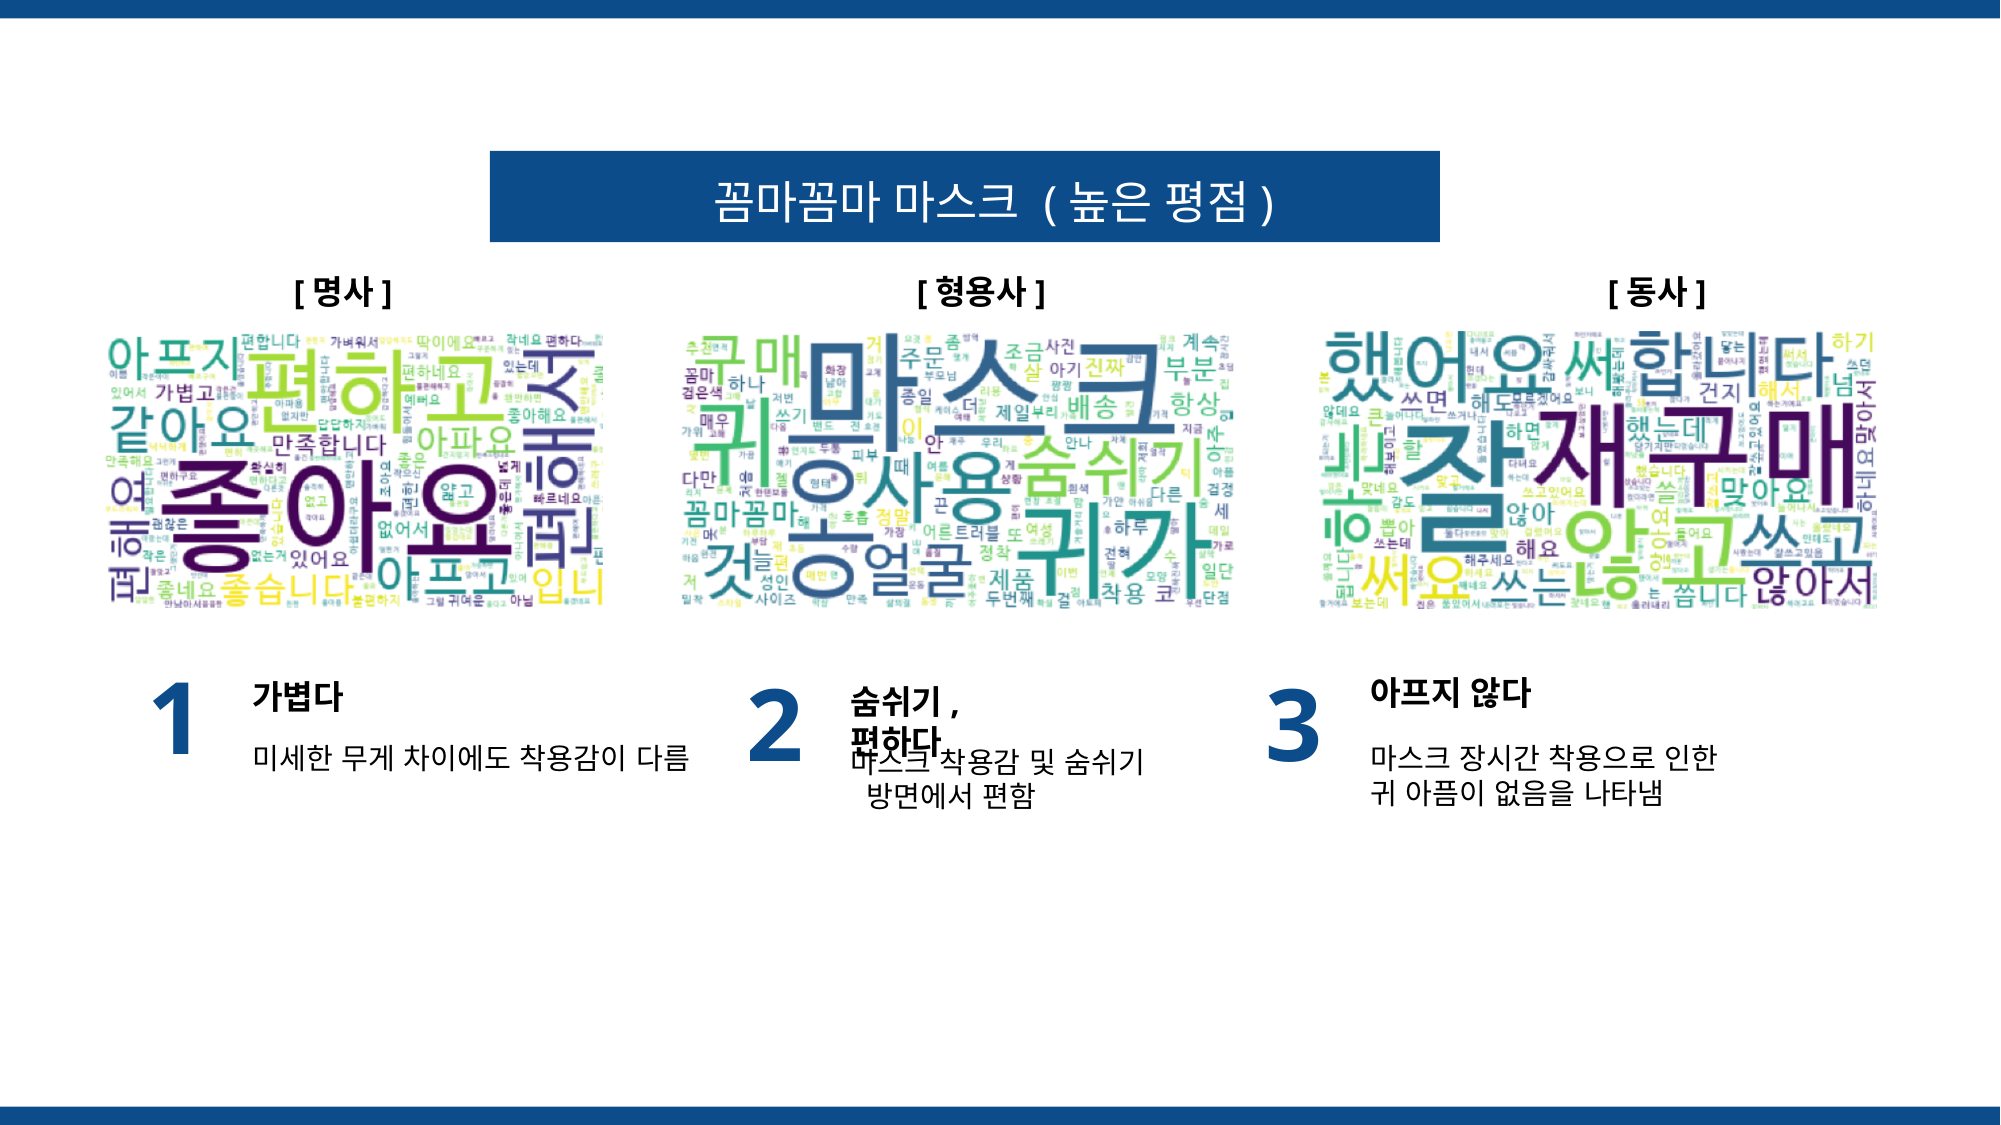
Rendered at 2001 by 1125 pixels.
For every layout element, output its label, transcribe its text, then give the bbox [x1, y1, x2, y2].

text_box 꼼마꼼마 마스크 (높은 평점) [698, 166, 1353, 237]
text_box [1250, 654, 1780, 819]
text_box [동사] [1592, 263, 1722, 319]
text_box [730, 654, 1268, 823]
picture [677, 331, 1238, 609]
picture [1319, 331, 1877, 609]
text_box [명사] [278, 263, 408, 319]
text_box [0, 0, 2000, 19]
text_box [132, 647, 731, 784]
text_box [489, 150, 1441, 243]
text_box [0, 1105, 2000, 1125]
picture [103, 332, 603, 609]
text_box [형용사] [901, 263, 1061, 319]
